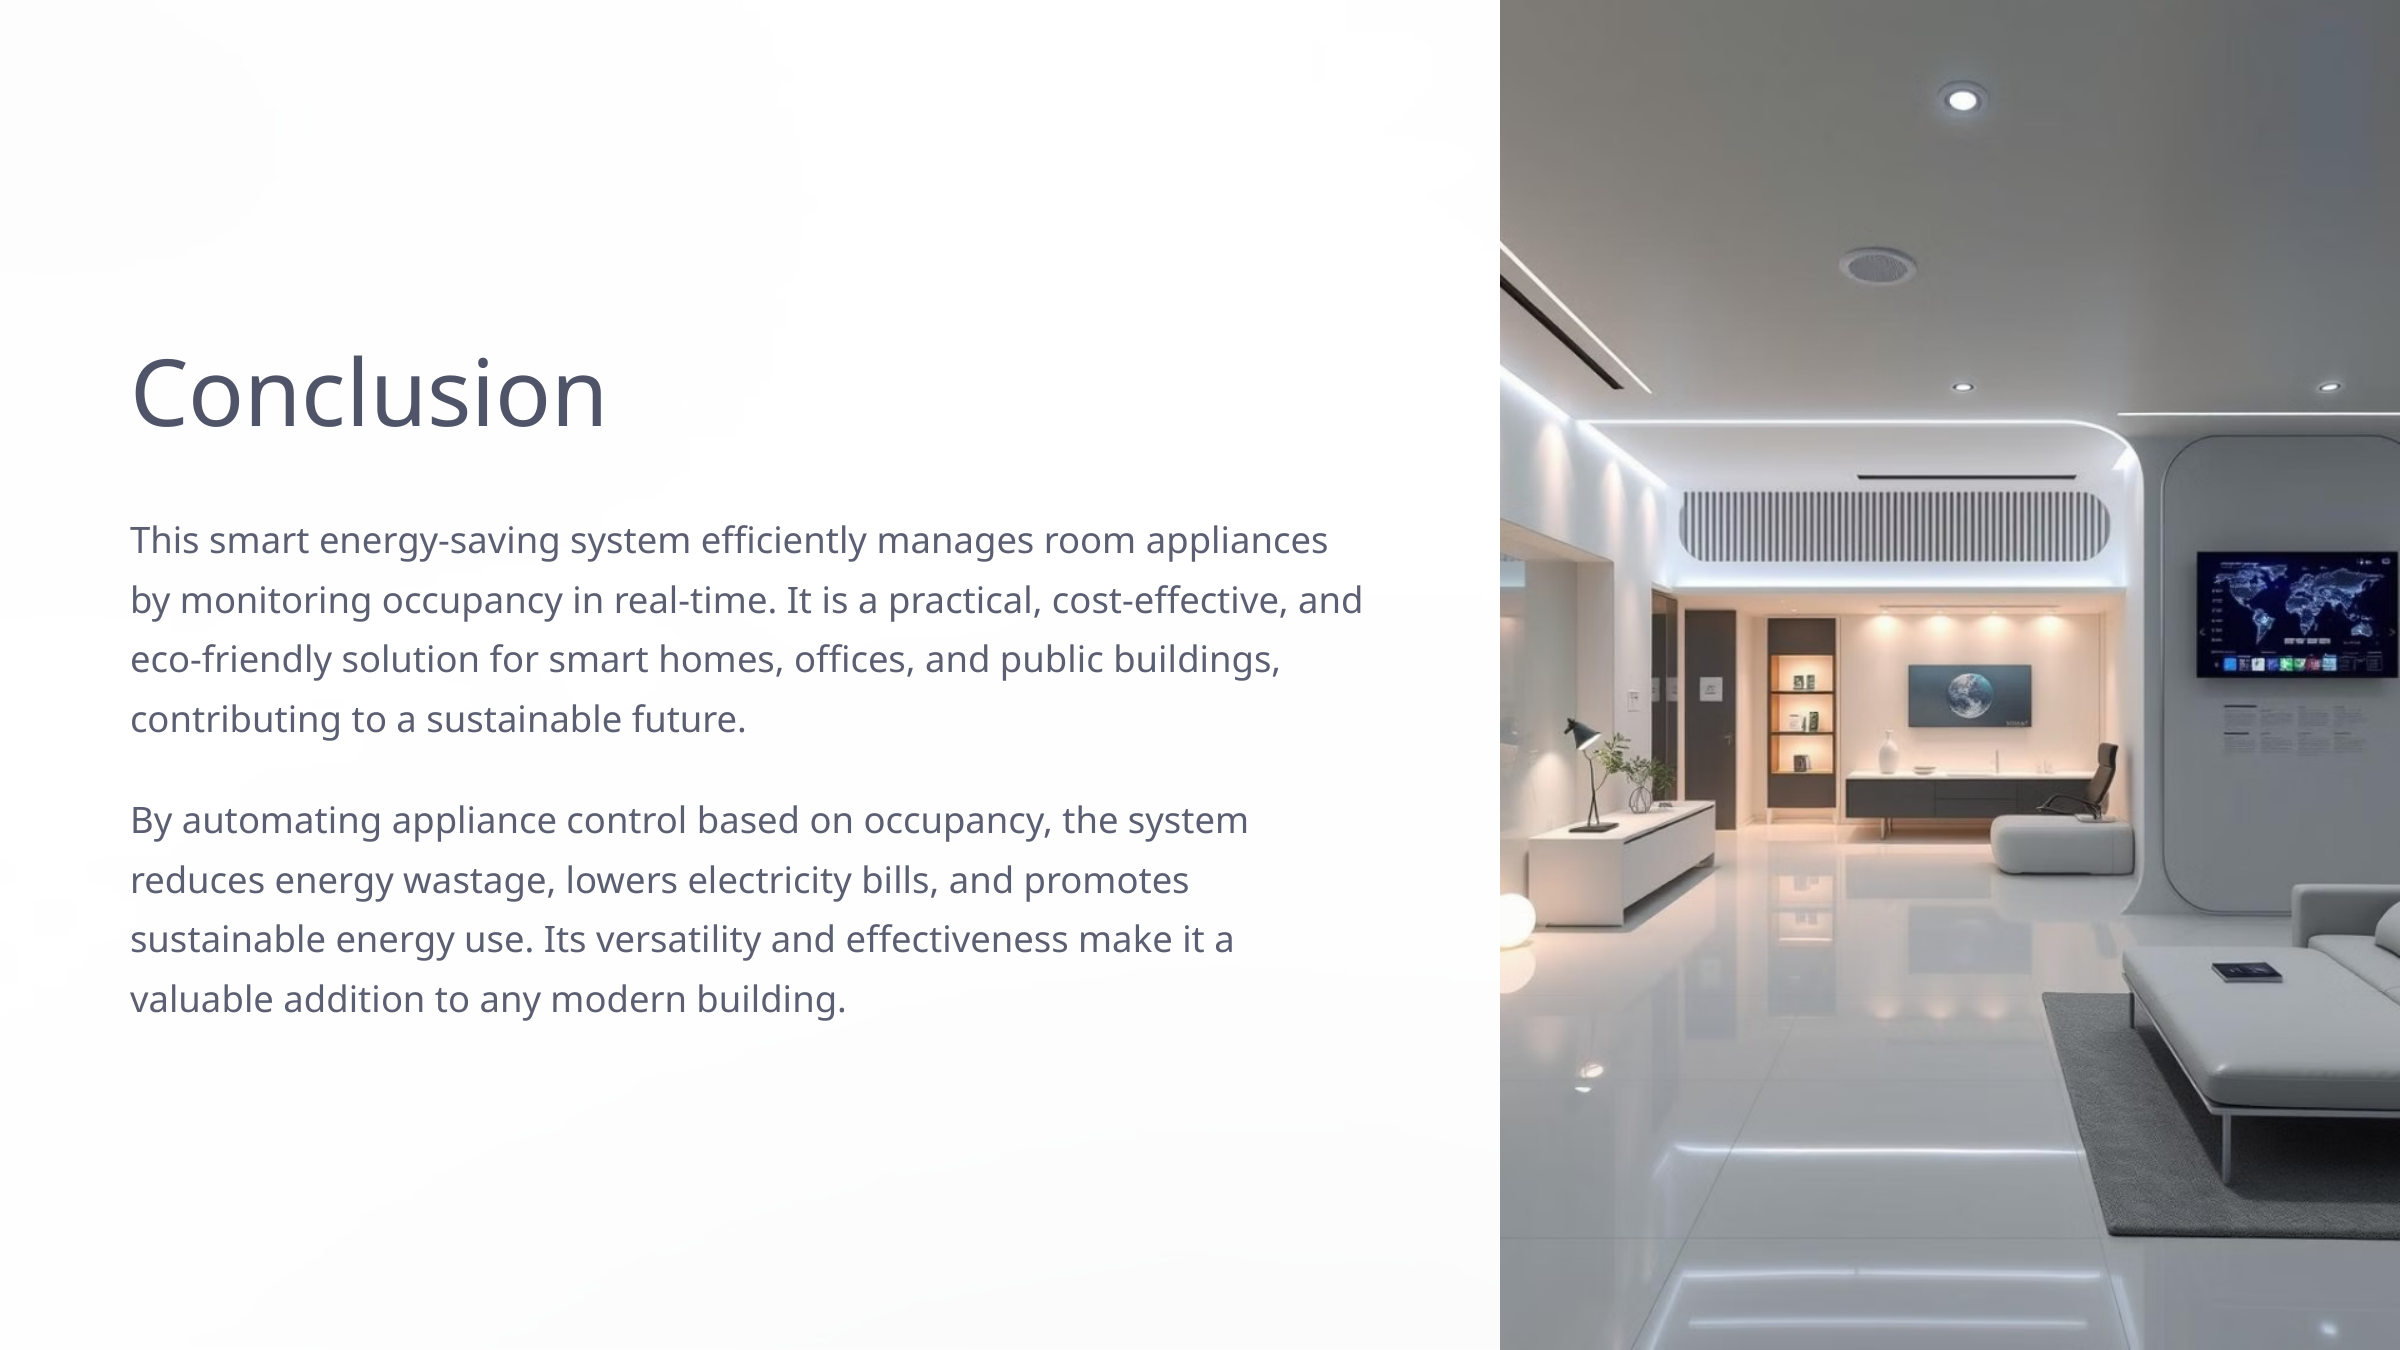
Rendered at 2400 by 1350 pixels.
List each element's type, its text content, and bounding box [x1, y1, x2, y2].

text_box Conclusion [130, 329, 1061, 447]
text_box This smart energy-saving system efficiently manages room appliances by monitoring occupancy in real-time. It is a practical, cost-effective, and eco-friendly solution for smart homes, offices, and public buildings, contributing to a sustainable future. [130, 501, 1370, 740]
text_box By automating appliance control based on occupancy, the system reduces energy wastage, lowers electricity bills, and promotes sustainable energy use. Its versatility and effectiveness make it a valuable addition to any modern building. [130, 781, 1370, 1020]
picture [1499, 0, 2400, 1350]
